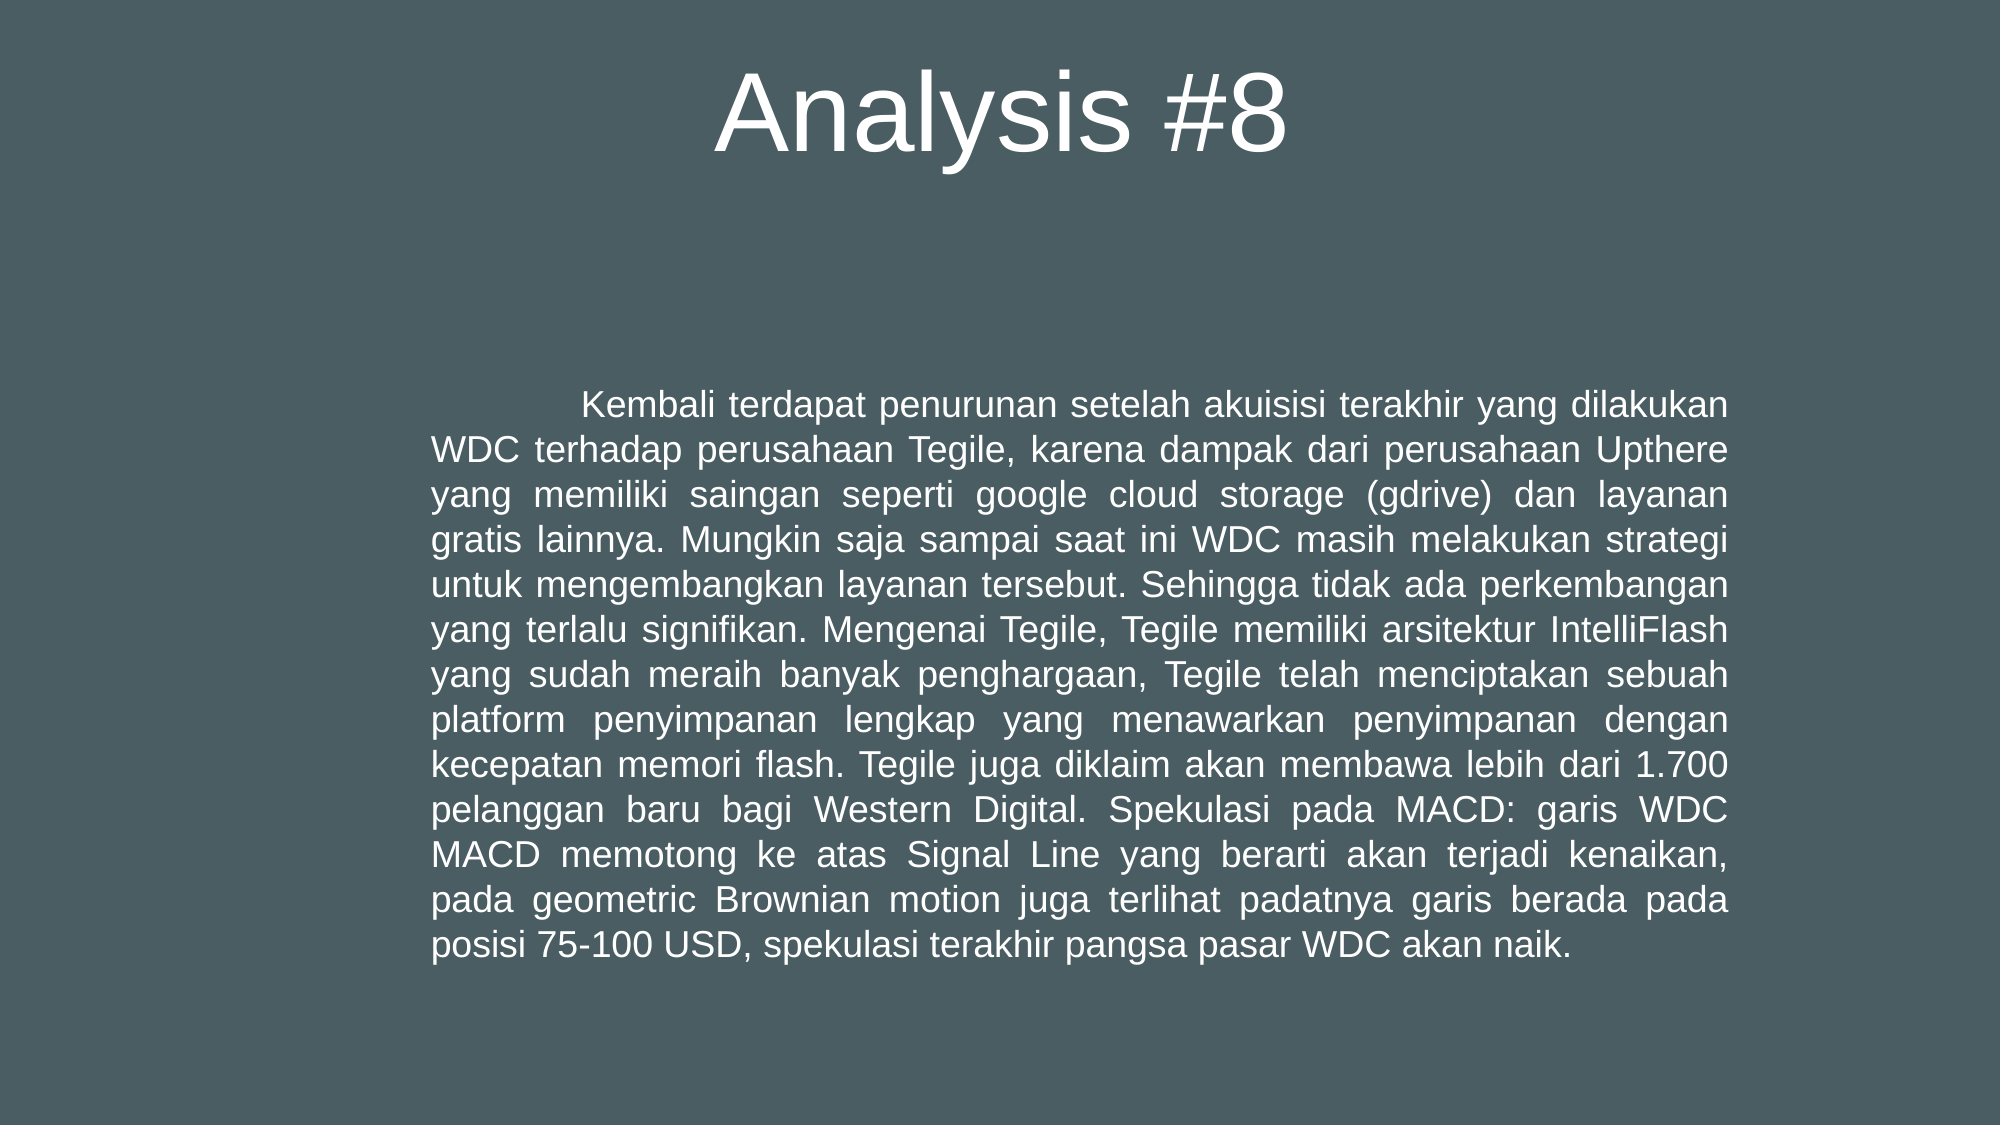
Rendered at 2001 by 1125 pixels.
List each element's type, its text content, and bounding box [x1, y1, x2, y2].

text_box Kembali terdapat penurunan setelah akuisisi terakhir yang dilakukan WDC terhadap perusahaan Tegile, karena dampak dari perusahaan Upthere yang memiliki saingan seperti google cloud storage (gdrive) dan layanan gratis lainnya. Mungkin saja sampai saat ini WDC masih melakukan strategi untuk mengembangkan layanan tersebut. Sehingga tidak ada perkembangan yang terlalu signifikan. Mengenai Tegile, Tegile memiliki arsitektur IntelliFlash yang sudah meraih banyak penghargaan, Tegile telah menciptakan sebuah platform penyimpanan lengkap yang menawarkan penyimpanan dengan kecepatan memori flash. Tegile juga diklaim akan membawa lebih dari 1.700 pelanggan baru bagi Western Digital. Spekulasi pada MACD: garis WDC MACD memotong ke atas Signal Line yang berarti akan terjadi kenaikan, pada geometric Brownian motion juga terlihat padatnya garis berada pada posisi 75-100 USD, spekulasi terakhir pangsa pasar WDC akan naik. [416, 372, 1744, 973]
list Analysis #8 [53, 55, 1952, 175]
